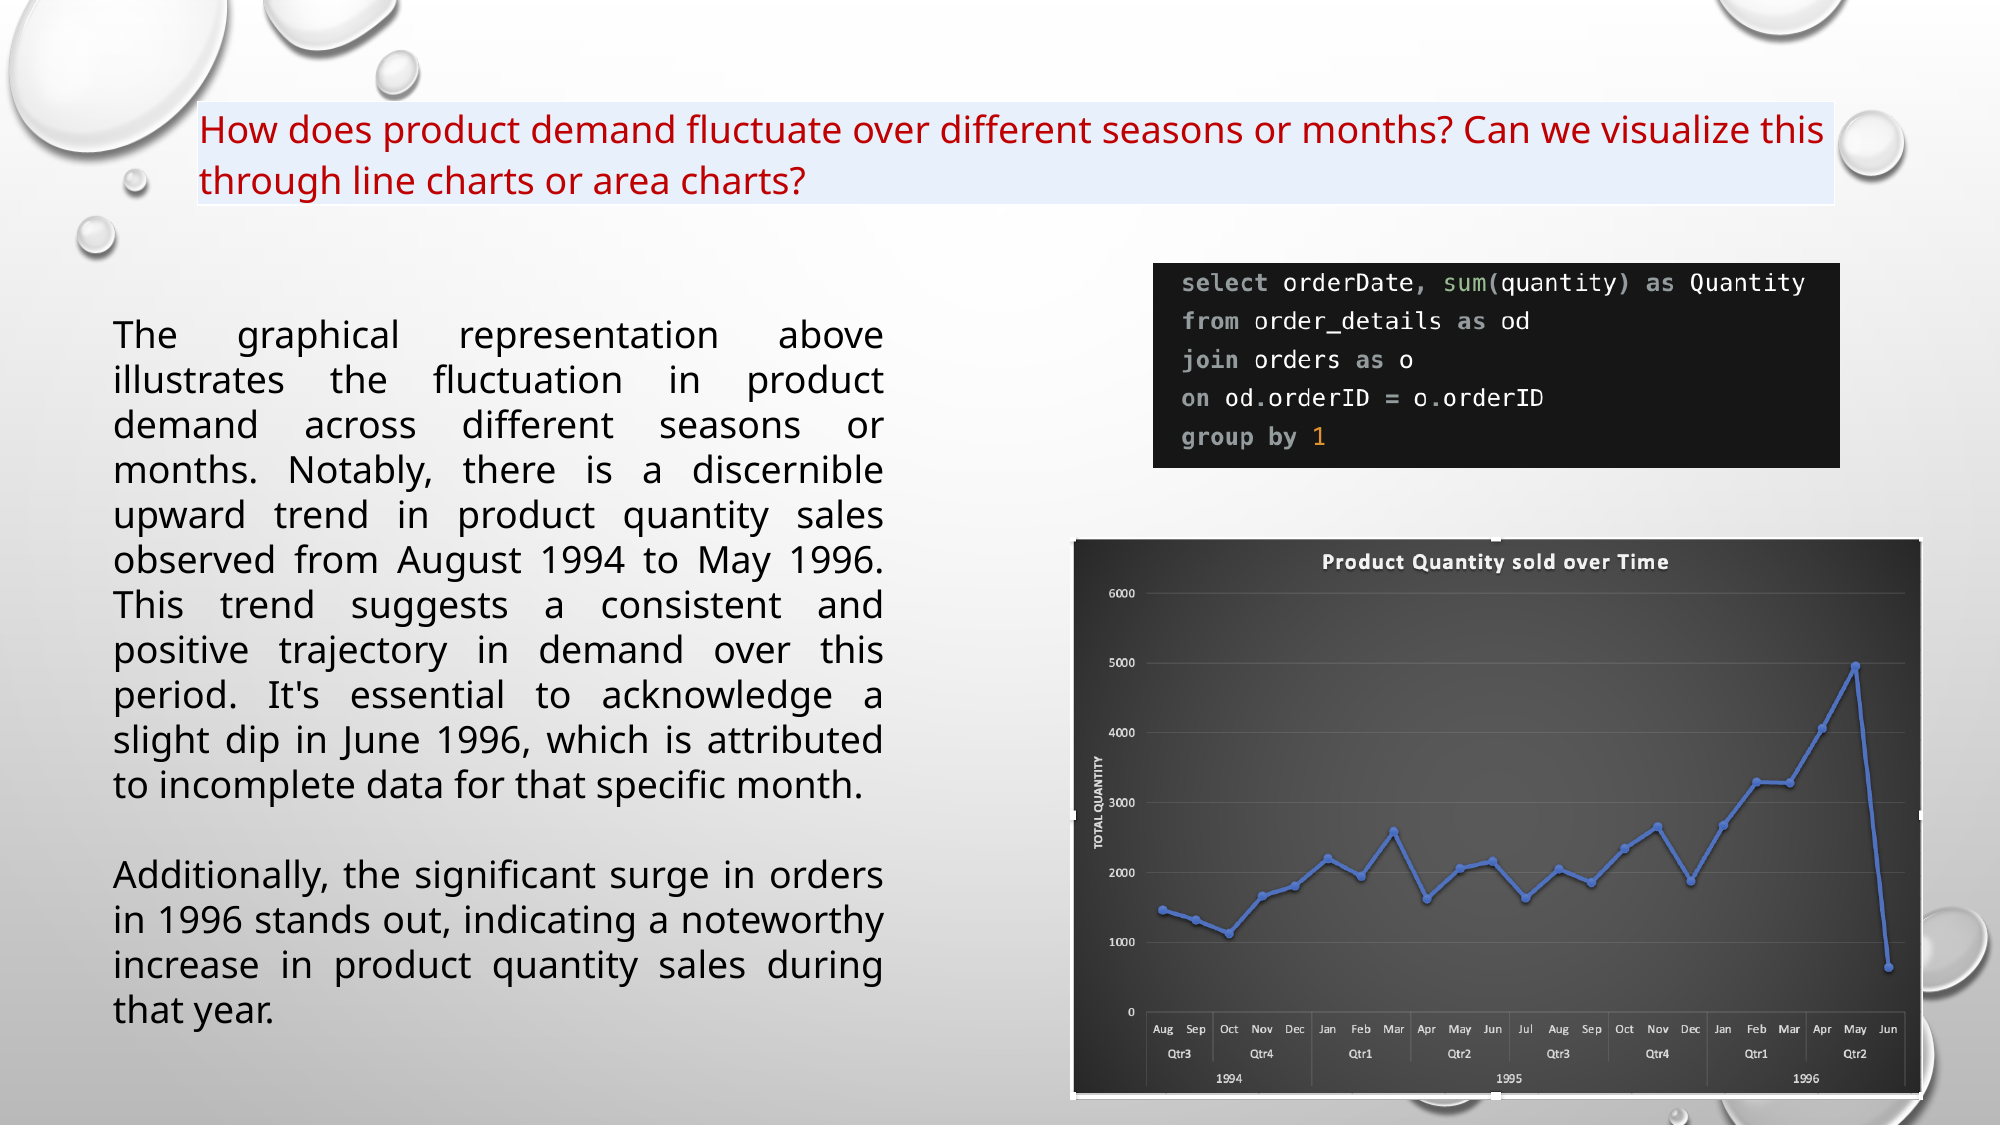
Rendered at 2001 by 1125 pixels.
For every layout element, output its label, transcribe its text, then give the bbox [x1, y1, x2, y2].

text_box The graphical representation above illustrates the fluctuation in product demand across different seasons or months. Notably, there is a discernible upward trend in product quantity sales observed from August 1994 to May 1996. This trend suggests a consistent and positive trajectory in demand over this period. It's essential to acknowledge a slight dip in June 1996, which is attributed to incomplete data for that specific month. Additionally, the significant surge in orders in 1996 stands out, indicating a noteworthy increase in product quantity sales during that year. [98, 303, 900, 1039]
picture [0, 0, 2000, 1125]
table_header How does product demand fluctuate over different seasons or months? Can we visualize this through line charts or area charts? [198, 102, 1834, 204]
